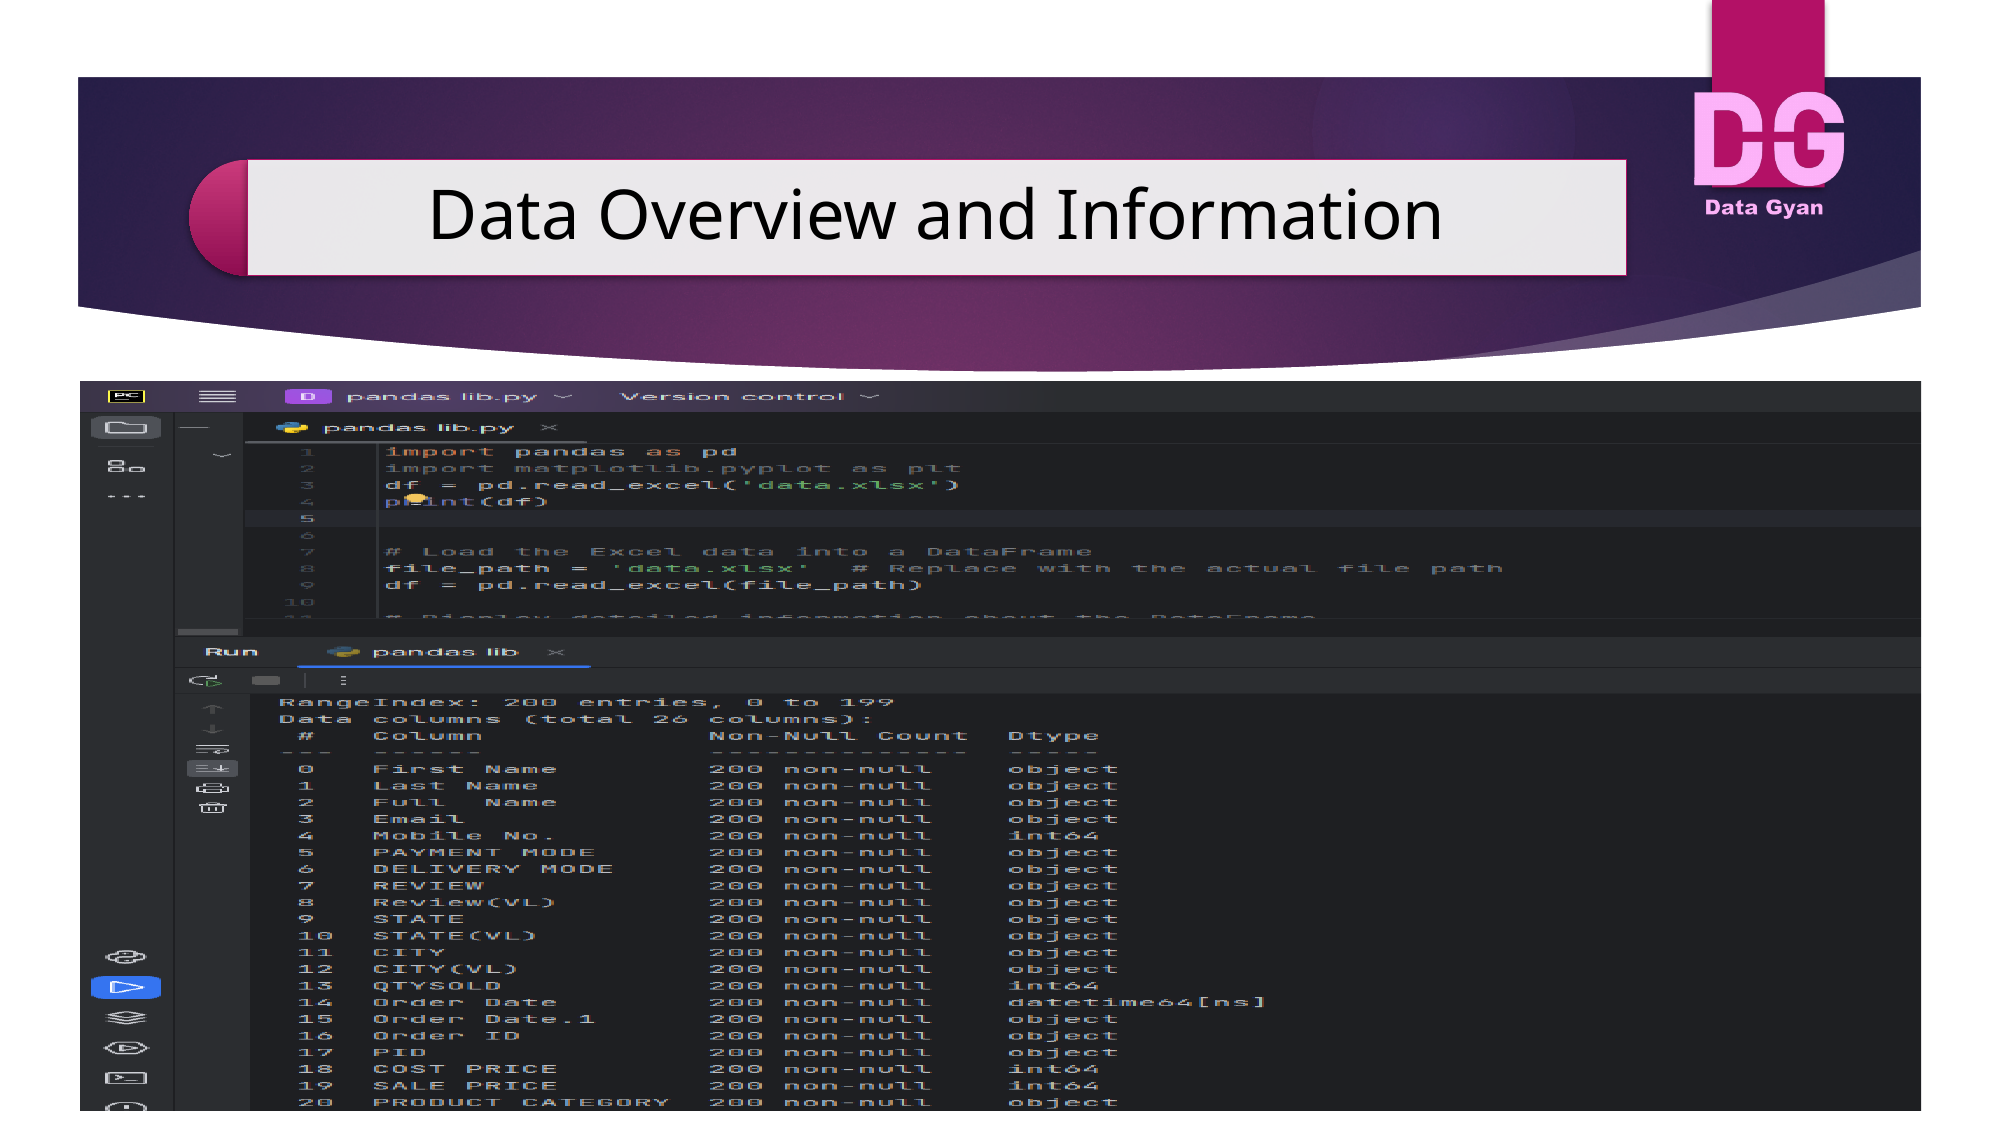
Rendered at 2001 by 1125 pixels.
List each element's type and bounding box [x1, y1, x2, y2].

picture [79, 381, 1922, 1111]
text_box [189, 159, 1627, 276]
